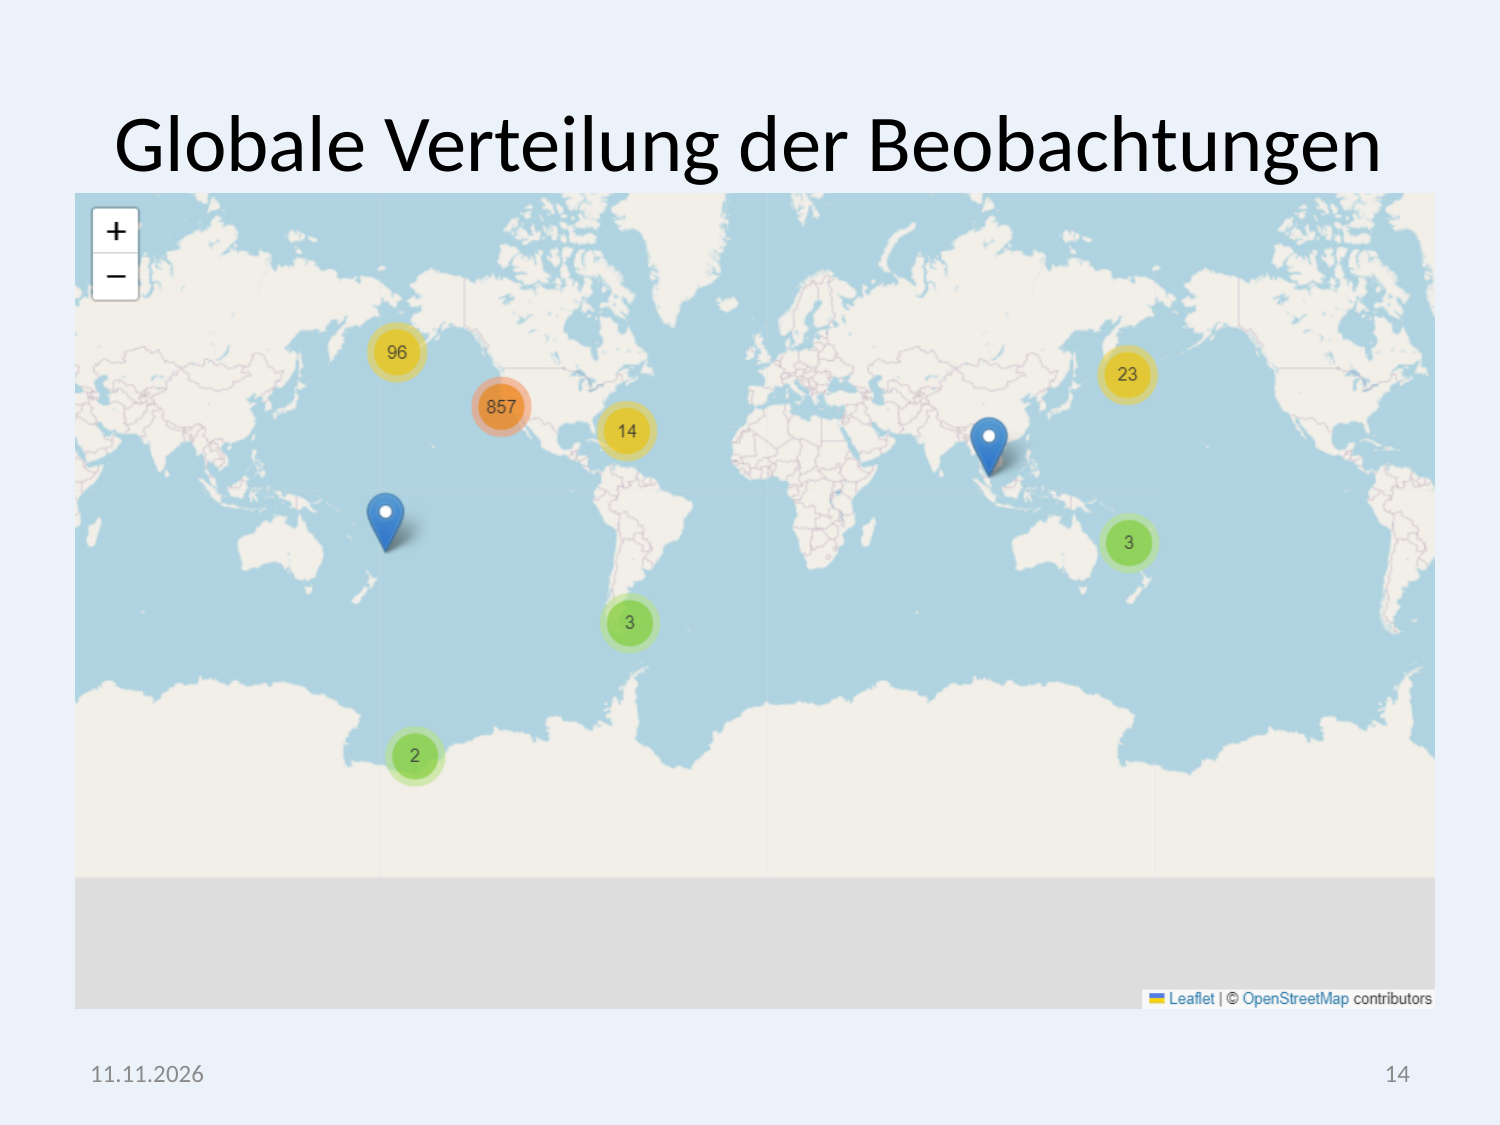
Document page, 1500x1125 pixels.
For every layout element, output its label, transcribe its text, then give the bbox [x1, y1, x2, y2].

title Globale Verteilung der Beobachtungen [75, 45, 1425, 192]
picture [74, 193, 1435, 1010]
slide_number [75, 1042, 425, 1103]
slide_number 14 [1074, 1042, 1425, 1103]
